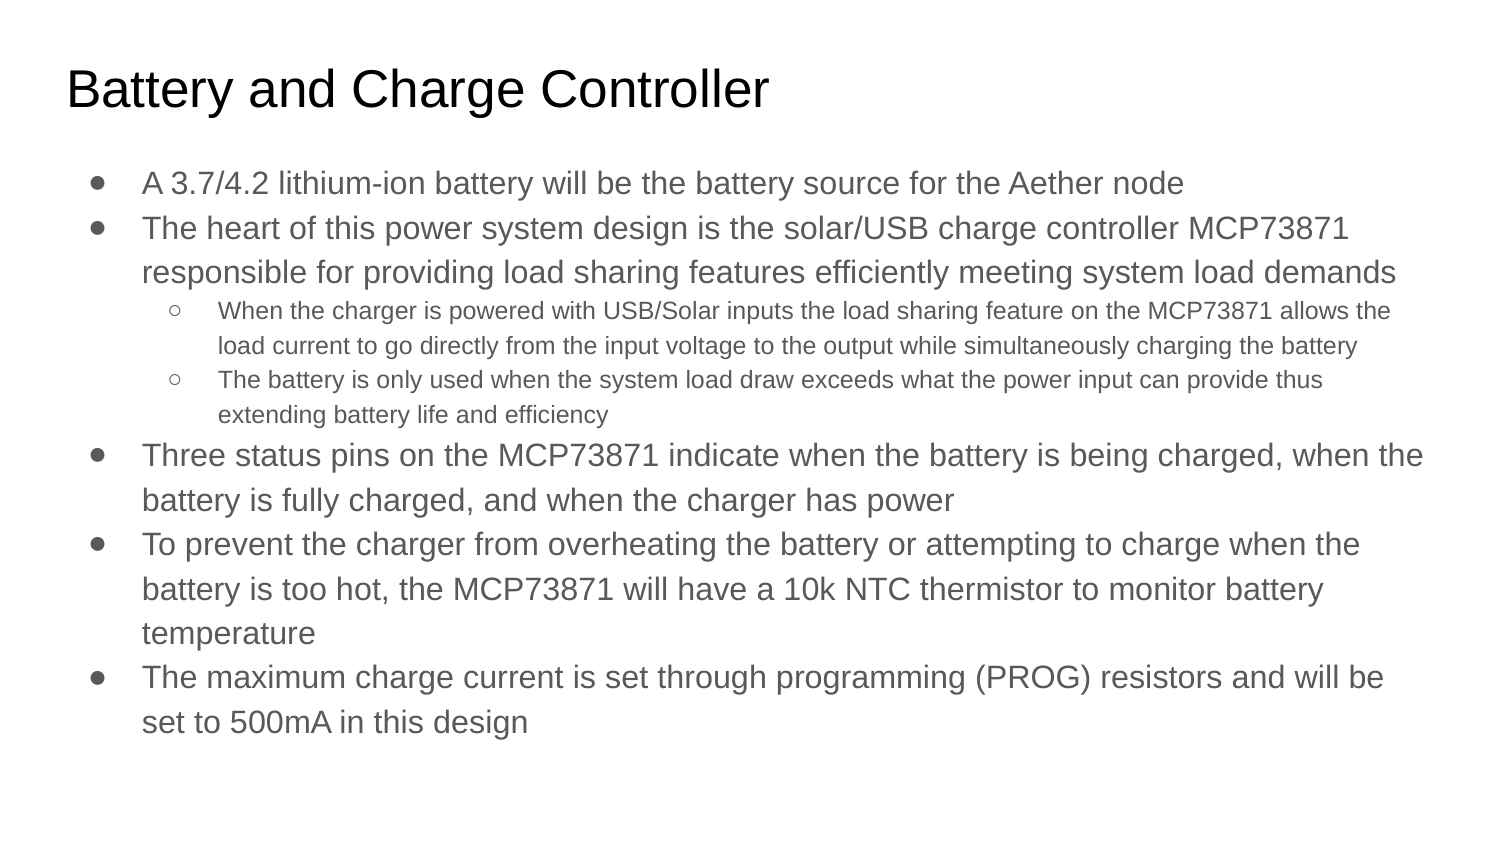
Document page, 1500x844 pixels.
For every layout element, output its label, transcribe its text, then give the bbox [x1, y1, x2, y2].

list A 3.7/4.2 lithium-ion battery will be the battery source for the Aether node The heart of this power system design is the solar/USB charge controller MCP73871 responsible for providing load sharing features efficiently meeting system load demands When the charger is powered with USB/Solar inputs the load sharing feature on the MCP73871 allows the load current to go directly from the input voltage to the output while simultaneously charging the battery The battery is only used when the system load draw exceeds what the power input can provide thus extending battery life and efficiency Three status pins on the MCP73871 indicate when the battery is being charged, when the battery is fully charged, and when the charger has power To prevent the charger from overheating the battery or attempting to charge when the battery is too hot, the MCP73871 will have a 10k NTC thermistor to monitor battery temperature The maximum charge current is set through programming (PROG) resistors and will be set to 500mA in this design [51, 141, 1449, 808]
title Battery and Charge Controller [51, 39, 1449, 133]
